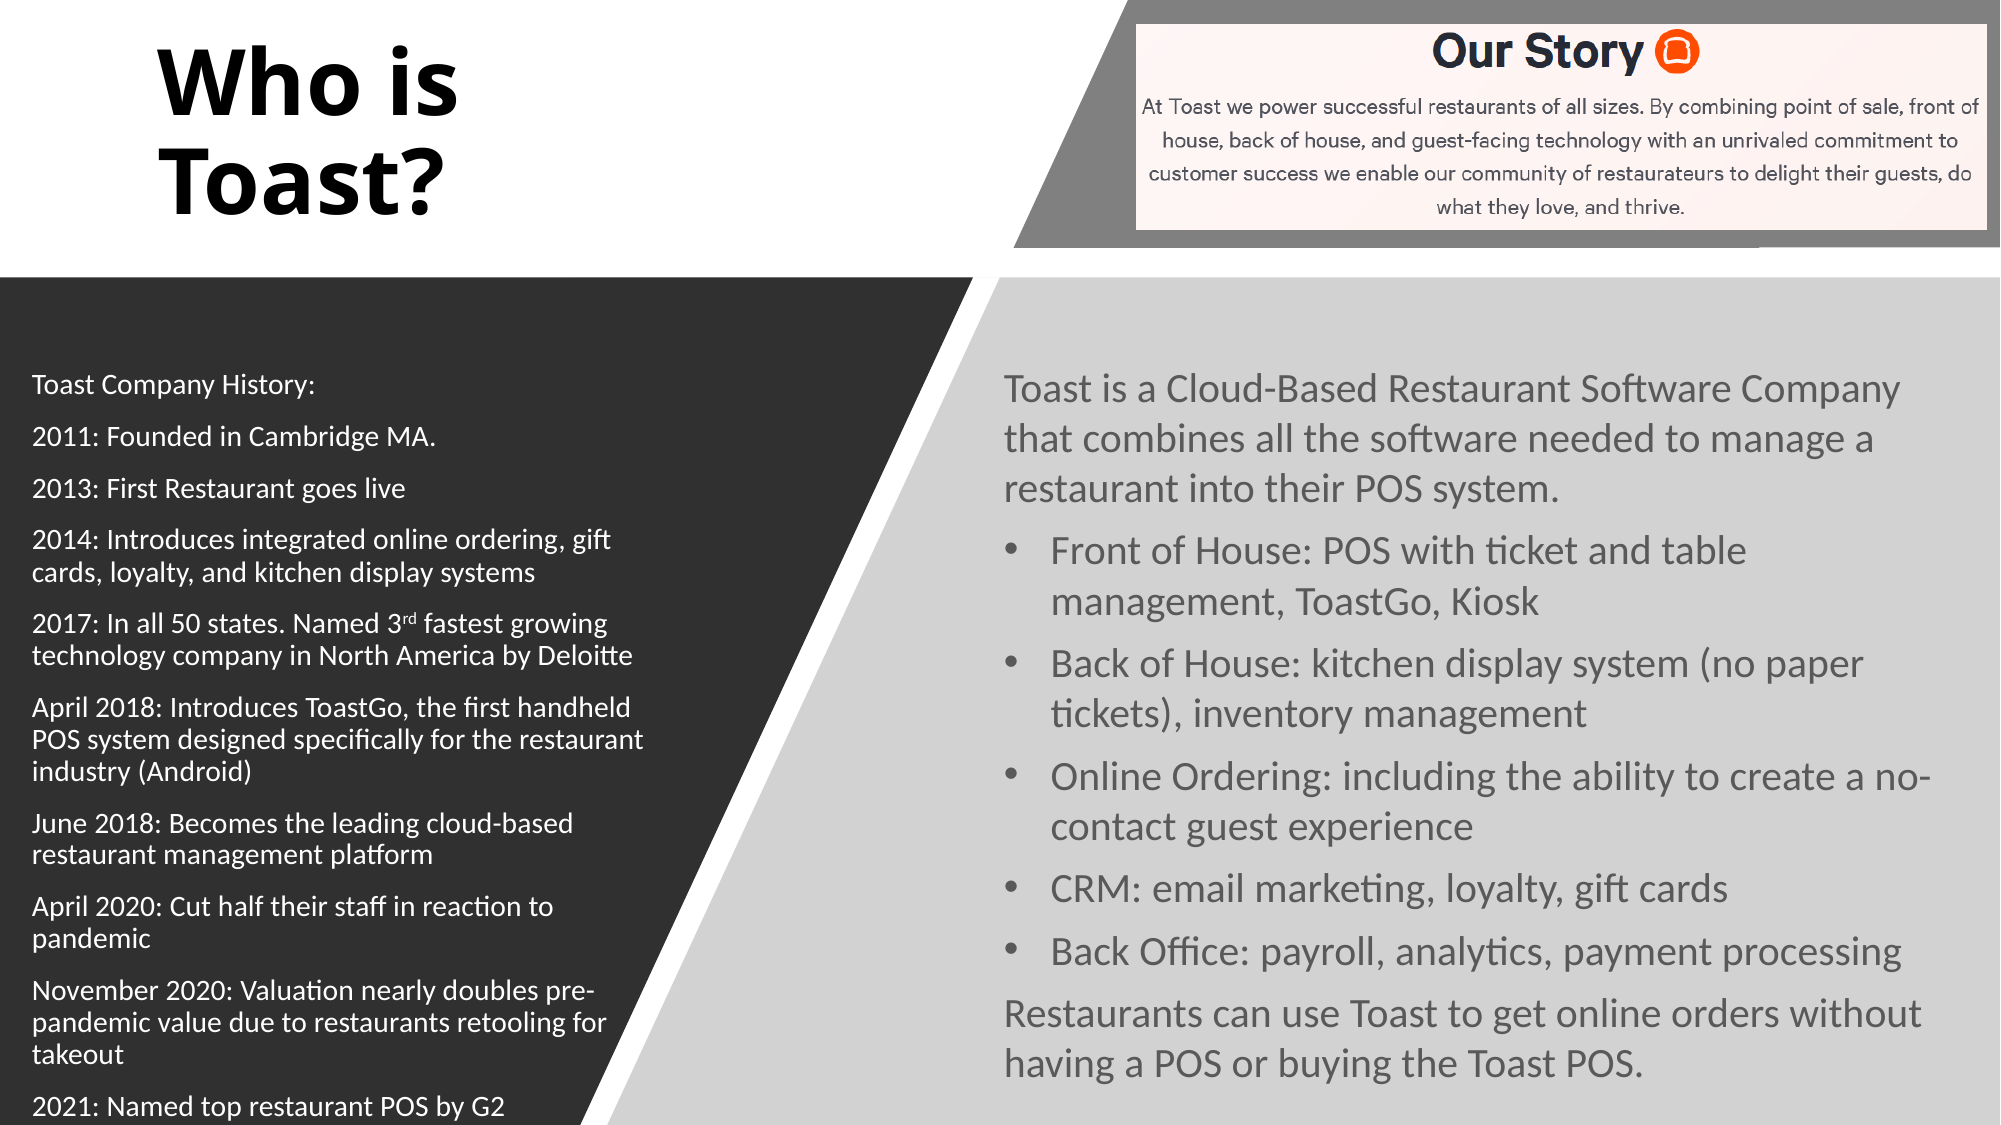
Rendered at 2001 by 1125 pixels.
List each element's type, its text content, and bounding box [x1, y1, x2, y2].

text_box [690, 276, 2000, 1125]
list Toast Company History: 2011: Founded in Cambridge MA. 2013: First Restaurant goes live 2014: Introduces integrated online ordering, gift cards, loyalty, and kitchen display systems 2017: In all 50 states. Named 3rd fastest growing technology company in North America by Deloitte April 2018: Introduces ToastGo, the first handheld POS system designed specifically for the restaurant industry (Android) June 2018: Becomes the leading cloud-based restaurant management platform April 2020: Cut half their staff in reaction to pandemic November 2020: Valuation nearly doubles pre-pandemic value due to restaurants retooling for takeout 2021: Named top restaurant POS by G2 [16, 361, 690, 1125]
text_box [1011, 0, 2000, 249]
picture [1136, 24, 1987, 230]
text_box [0, 276, 975, 1125]
text_box Toast is a Cloud-Based Restaurant Software Company that combines all the software needed to manage a restaurant into their POS system. Front of House: POS with ticket and table management, ToastGo, Kiosk Back of House: kitchen display system (no paper tickets), inventory management Online Ordering: including the ability to create a no-contact guest experience CRM: email marketing, loyalty, gift cards Back Office: payroll, analytics, payment processing Restaurants can use Toast to get online orders without having a POS or buying the Toast POS. [988, 353, 1962, 1094]
title Who is Toast? [142, 24, 740, 247]
